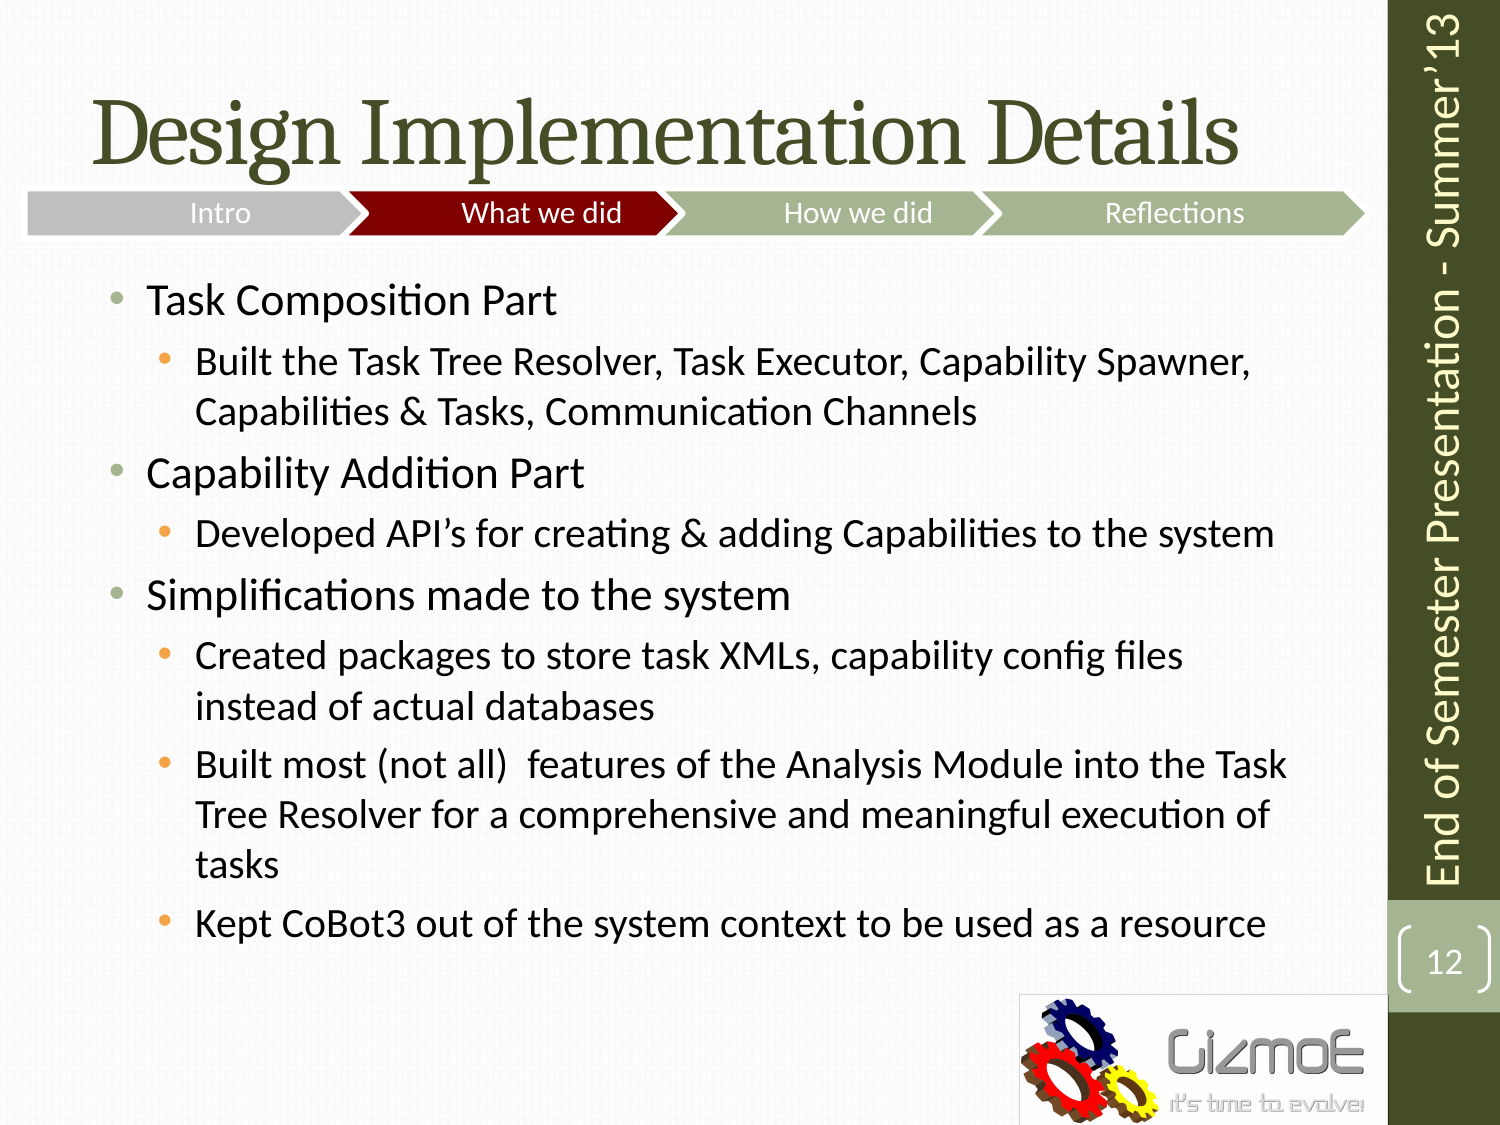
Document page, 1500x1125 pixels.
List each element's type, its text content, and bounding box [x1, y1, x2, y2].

picture [1015, 991, 1392, 1125]
text_box Design Implementation Details [75, 74, 1371, 179]
slide_number End of Semester Presentation - Summer’13 [1408, 0, 1469, 904]
slide_number 11 [1397, 925, 1492, 994]
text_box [23, 187, 1371, 240]
text_box Task Composition Part Built the Task Tree Resolver, Task Executor, Capability Spawner, Capabilities & Tasks, Communication Channels Capability Addition Part Developed API’s for creating & adding Capabilities to the system Simplifications made to the system Created packages to store task XMLs, capability config files instead of actual databases Built most (not all) features of the Analysis Module into the Task Tree Resolver for a comprehensive and meaningful execution of tasks Kept CoBot3 out of the system context to be used as a resource [75, 262, 1325, 1070]
